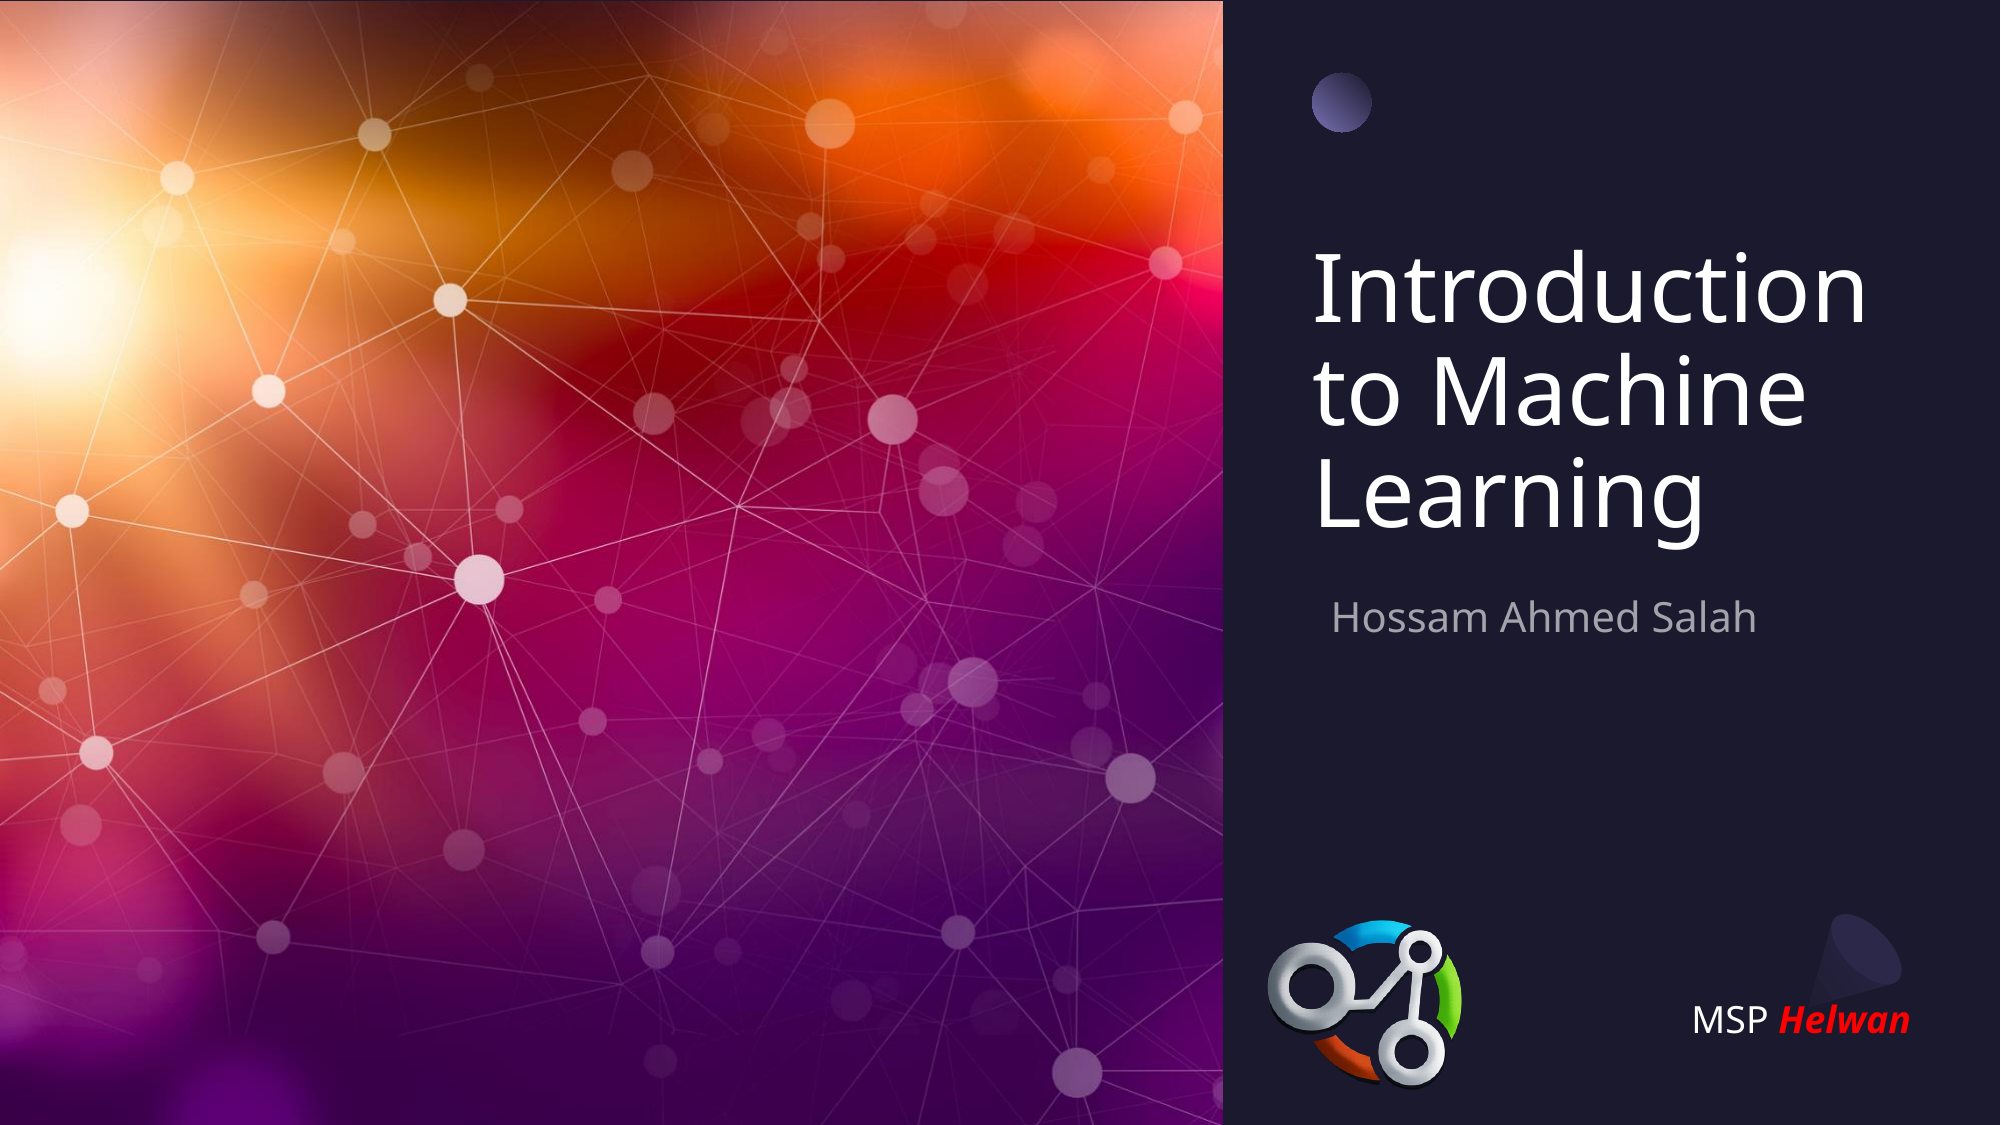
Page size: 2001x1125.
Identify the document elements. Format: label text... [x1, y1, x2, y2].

picture [0, 1, 1507, 1125]
text_box MSP Helwan [1676, 988, 1961, 1094]
title Introduction to Machine Learning [1312, 157, 1898, 549]
list Hossam Ahmed Salah [1330, 585, 1916, 870]
